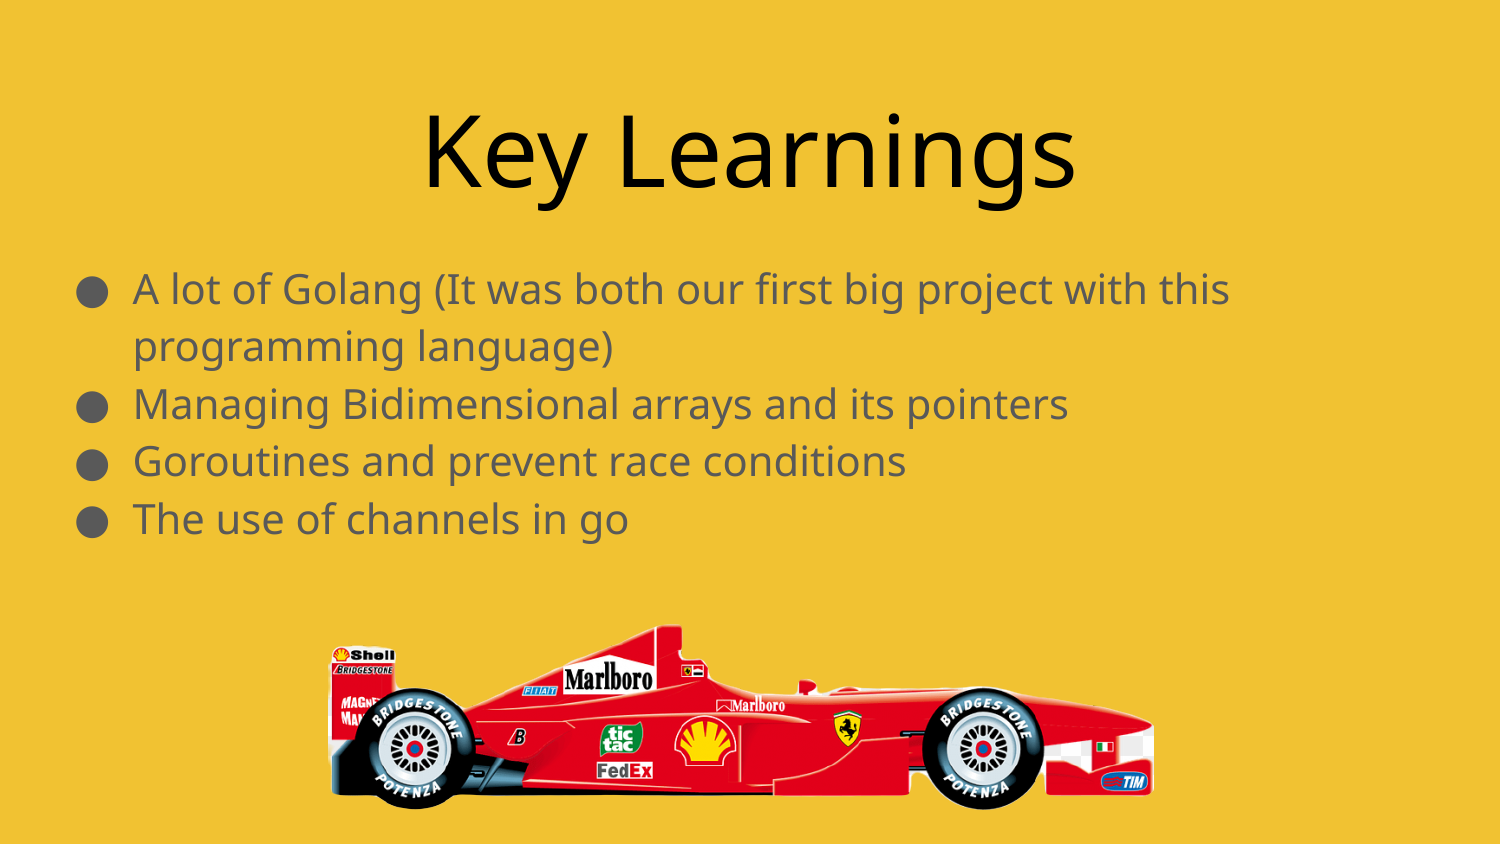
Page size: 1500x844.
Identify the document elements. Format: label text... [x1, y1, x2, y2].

picture [328, 283, 1155, 844]
list A lot of Golang (It was both our first big project with this programming language) Managing Bidimensional arrays and its pointers Goroutines and prevent race conditions The use of channels in go [42, 239, 1458, 801]
title Key Learnings [51, 72, 1449, 167]
